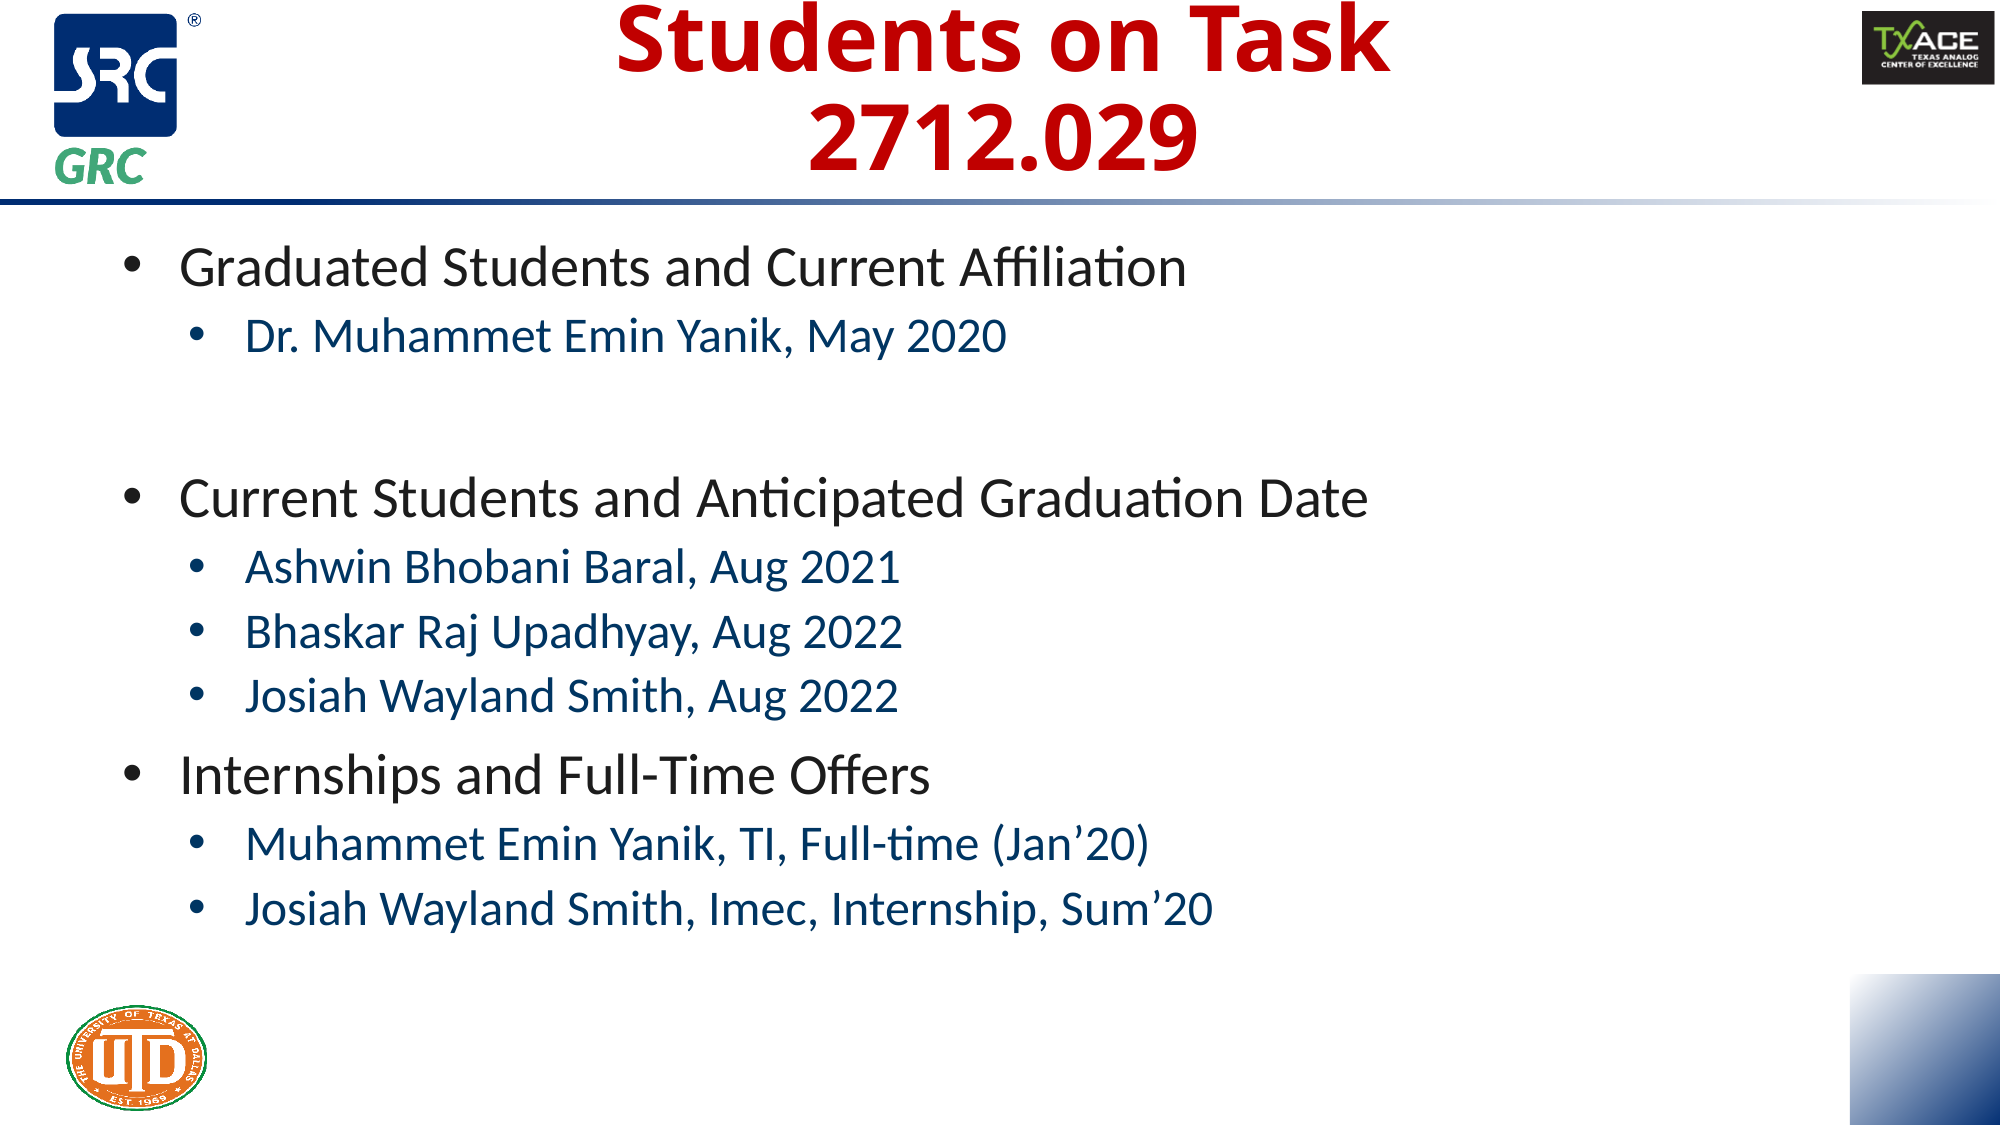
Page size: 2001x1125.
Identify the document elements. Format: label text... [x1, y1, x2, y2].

picture [1862, 11, 1995, 85]
list Graduated Students and Current Affiliation Dr. Muhammet Emin Yanik, May 2020 Current Students and Anticipated Graduation Date Ashwin Bhobani Baral, Aug 2021 Bhaskar Raj Upadhyay, Aug 2022 Josiah Wayland Smith, Aug 2022 Internships and Full-Time Offers Muhammet Emin Yanik, TI, Full-time (Jan’20) Josiah Wayland Smith, Imec, Internship, Sum’20 [107, 228, 1676, 1000]
picture [66, 1005, 207, 1111]
title Students on Task 2712.029 [420, 12, 1588, 171]
picture [40, 0, 235, 198]
